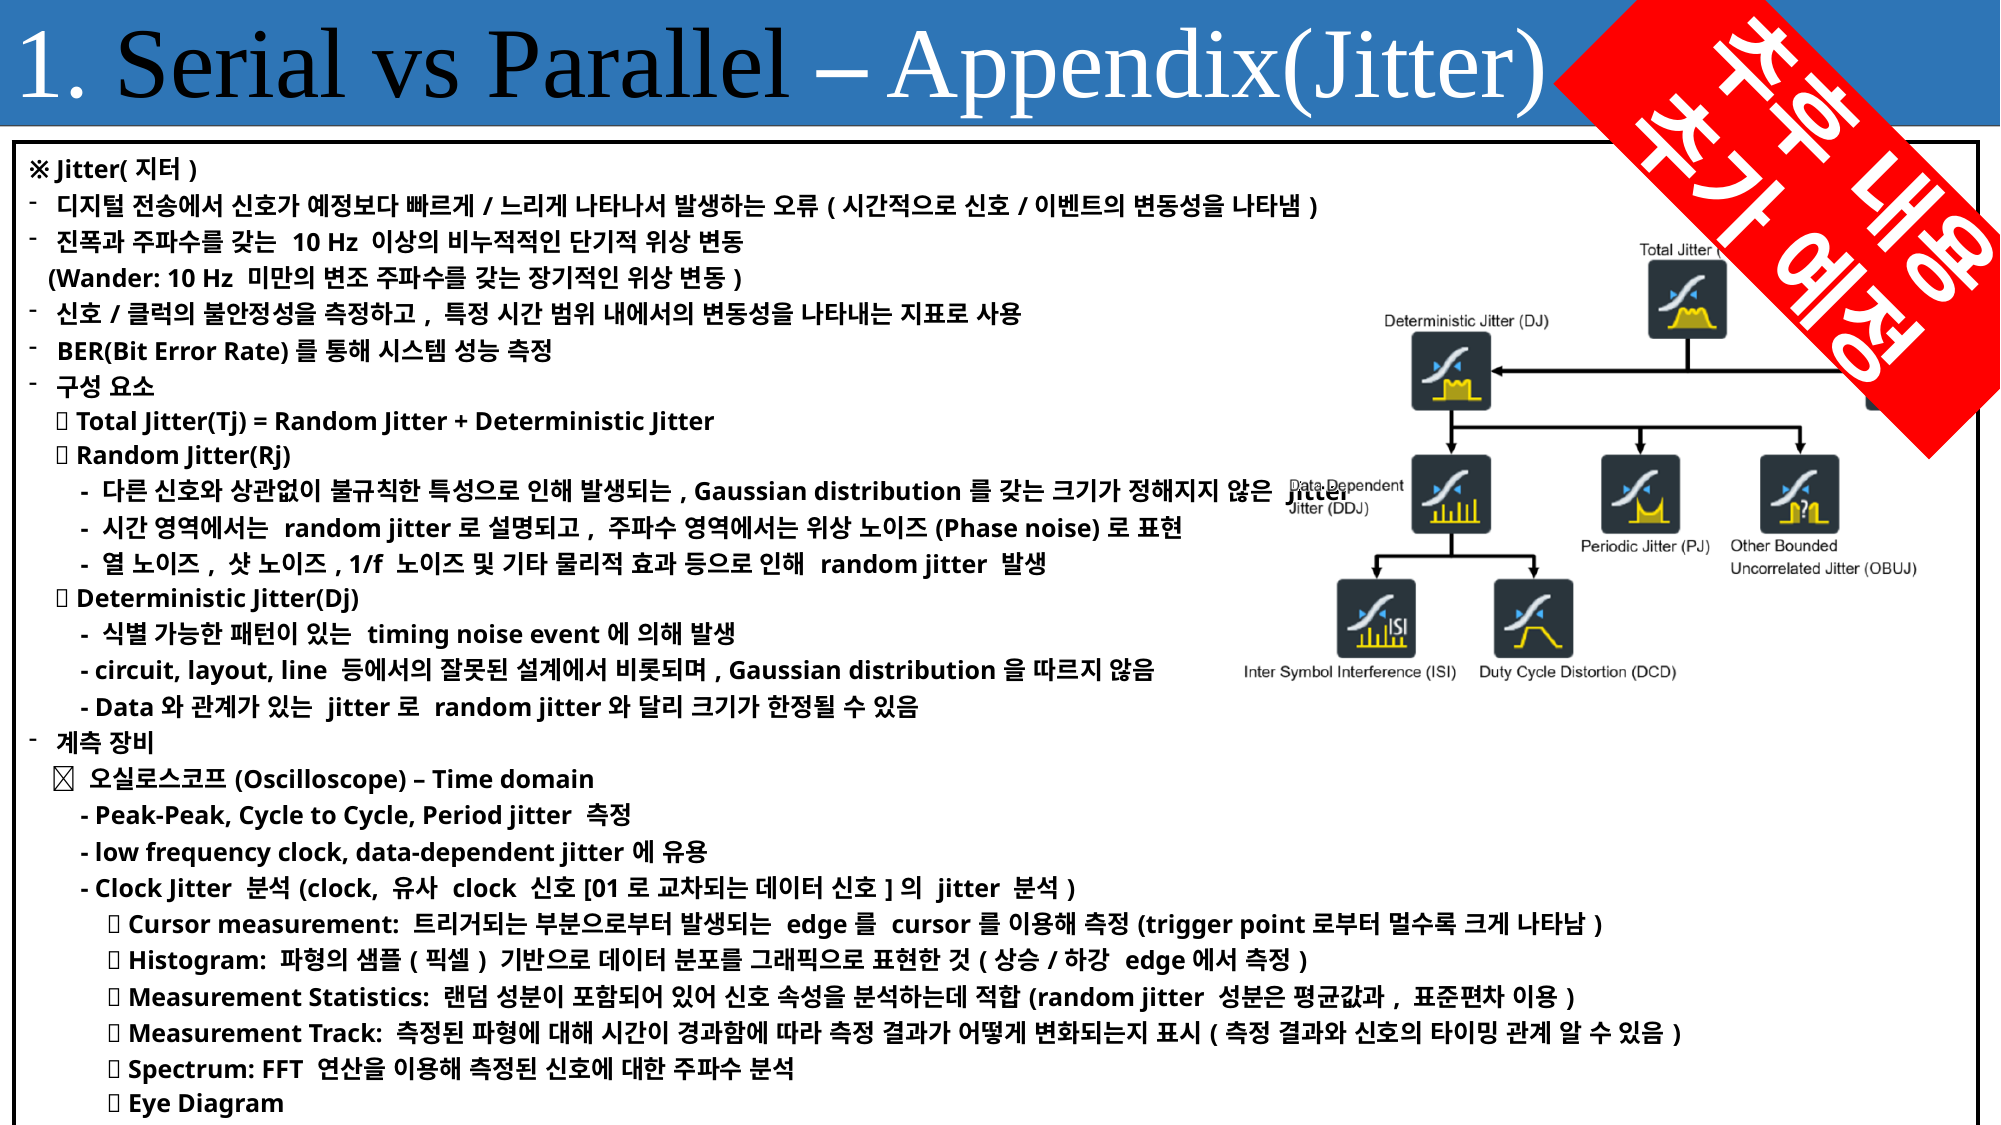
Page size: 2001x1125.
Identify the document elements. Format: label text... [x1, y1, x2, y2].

picture [1227, 232, 1978, 687]
table_header ※ Jitter(지터) 디지털 전송에서 신호가 예정보다 빠르게/느리게 나타나서 발생하는 오류(시간적으로 신호/이벤트의 변동성을 나타냄) 진폭과 주파수를 갖는 10 Hz 이상의 비누적적인 단기적 위상 변동 (Wander: 10 Hz 미만의 변조 주파수를 갖는 장기적인 위상 변동) 신호/클럭의 불안정성을 측정하고, 특정 시간 범위 내에서의 변동성을 나타내는 지표로 사용 BER(Bit Error Rate)를 통해 시스템 성능 측정 구성 요소  Total Jitter(Tj) = Random Jitter + Deterministic Jitter  Random Jitter(Rj) - 다른 신호와 상관없이 불규칙한 특성으로 인해 발생되는, Gaussian distribution를 갖는 크기가 정해지지 않은 Jitter - 시간 영역에서는 random jitter로 설명되고, 주파수 영역에서는 위상 노이즈(Phase noise)로 표현 - 열 노이즈, 샷 노이즈, 1/f 노이즈 및 기타 물리적 효과 등으로 인해 random jitter 발생  Deterministic Jitter(Dj) - 식별 가능한 패턴이 있는 timing noise event에 의해 발생 - circuit, layout, line 등에서의 잘못된 설계에서 비롯되며, Gaussian distribution을 따르지 않음 - Data와 관계가 있는 jitter로 random jitter와 달리 크기가 한정될 수 있음 계측 장비  오실로스코프(Oscilloscope) – Time domain - Peak-Peak, Cycle to Cycle, Period jitter 측정 - low frequency clock, data-dependent jitter에 유용 - Clock Jitter 분석(clock, 유사 clock 신호[01로 교차되는 데이터 신호]의 jitter 분석)  Cursor measurement: 트리거되는 부분으로부터 발생되는 edge를 cursor를 이용해 측정(trigger point로부터 멀수록 크게 나타남)  Histogram: 파형의 샘플(픽셀) 기반으로 데이터 분포를 그래픽으로 표현한 것(상승/하강 edge에서 측정)  Measurement Statistics: 랜덤 성분이 포함되어 있어 신호 속성을 분석하는데 적합(random jitter 성분은 평균값과, 표준편차 이용)  Measurement Track: 측정된 파형에 대해 시간이 경과함에 따라 측정 결과가 어떻게 변화되는지 표시(측정 결과와 신호의 타이밍 관계 알 수 있음)  Spectrum: FFT 연산을 이용해 측정된 신호에 대한 주파수 분석  Eye Diagram - 여러 파형을 중첩해 생성하여 신호의 불안정성이나 jitter의 영향을 볼 수 있음(중첩 timing은 embedded clock / 외부 clock 기준) - CDR(Clock Data Recovery)를 기반으로 eye diagram 생성  스펙트럼 분석기(Spectrum Analyzer) – Frequency domain - 측정된 신호의 주파수 영역에서 변동성을 확인하여 Phase noise 측정 - RMS Phase Jitter, Phase noise, Jitter Frequency Information - Lower Noise Floor, Easy detection of Spur vs Random Jitter  주파수 카운터 등 송신기와 수신기를 비동기로 만들 수 있으면 해결(송신기의 timing이 부정확해도 시스템은 수신기 클럭에 의존해서 동작하기에 노이즈가 줄어듬) [16, 144, 1976, 1125]
text_box 1. Serial vs Parallel – Appendix(Jitter) [0, 0, 1634, 126]
text_box 1. Serial vs Parallel – Appendix(Jitter) [1768, 0, 2000, 126]
text_box 추후 내용 추가 예정 [1551, 0, 2000, 412]
